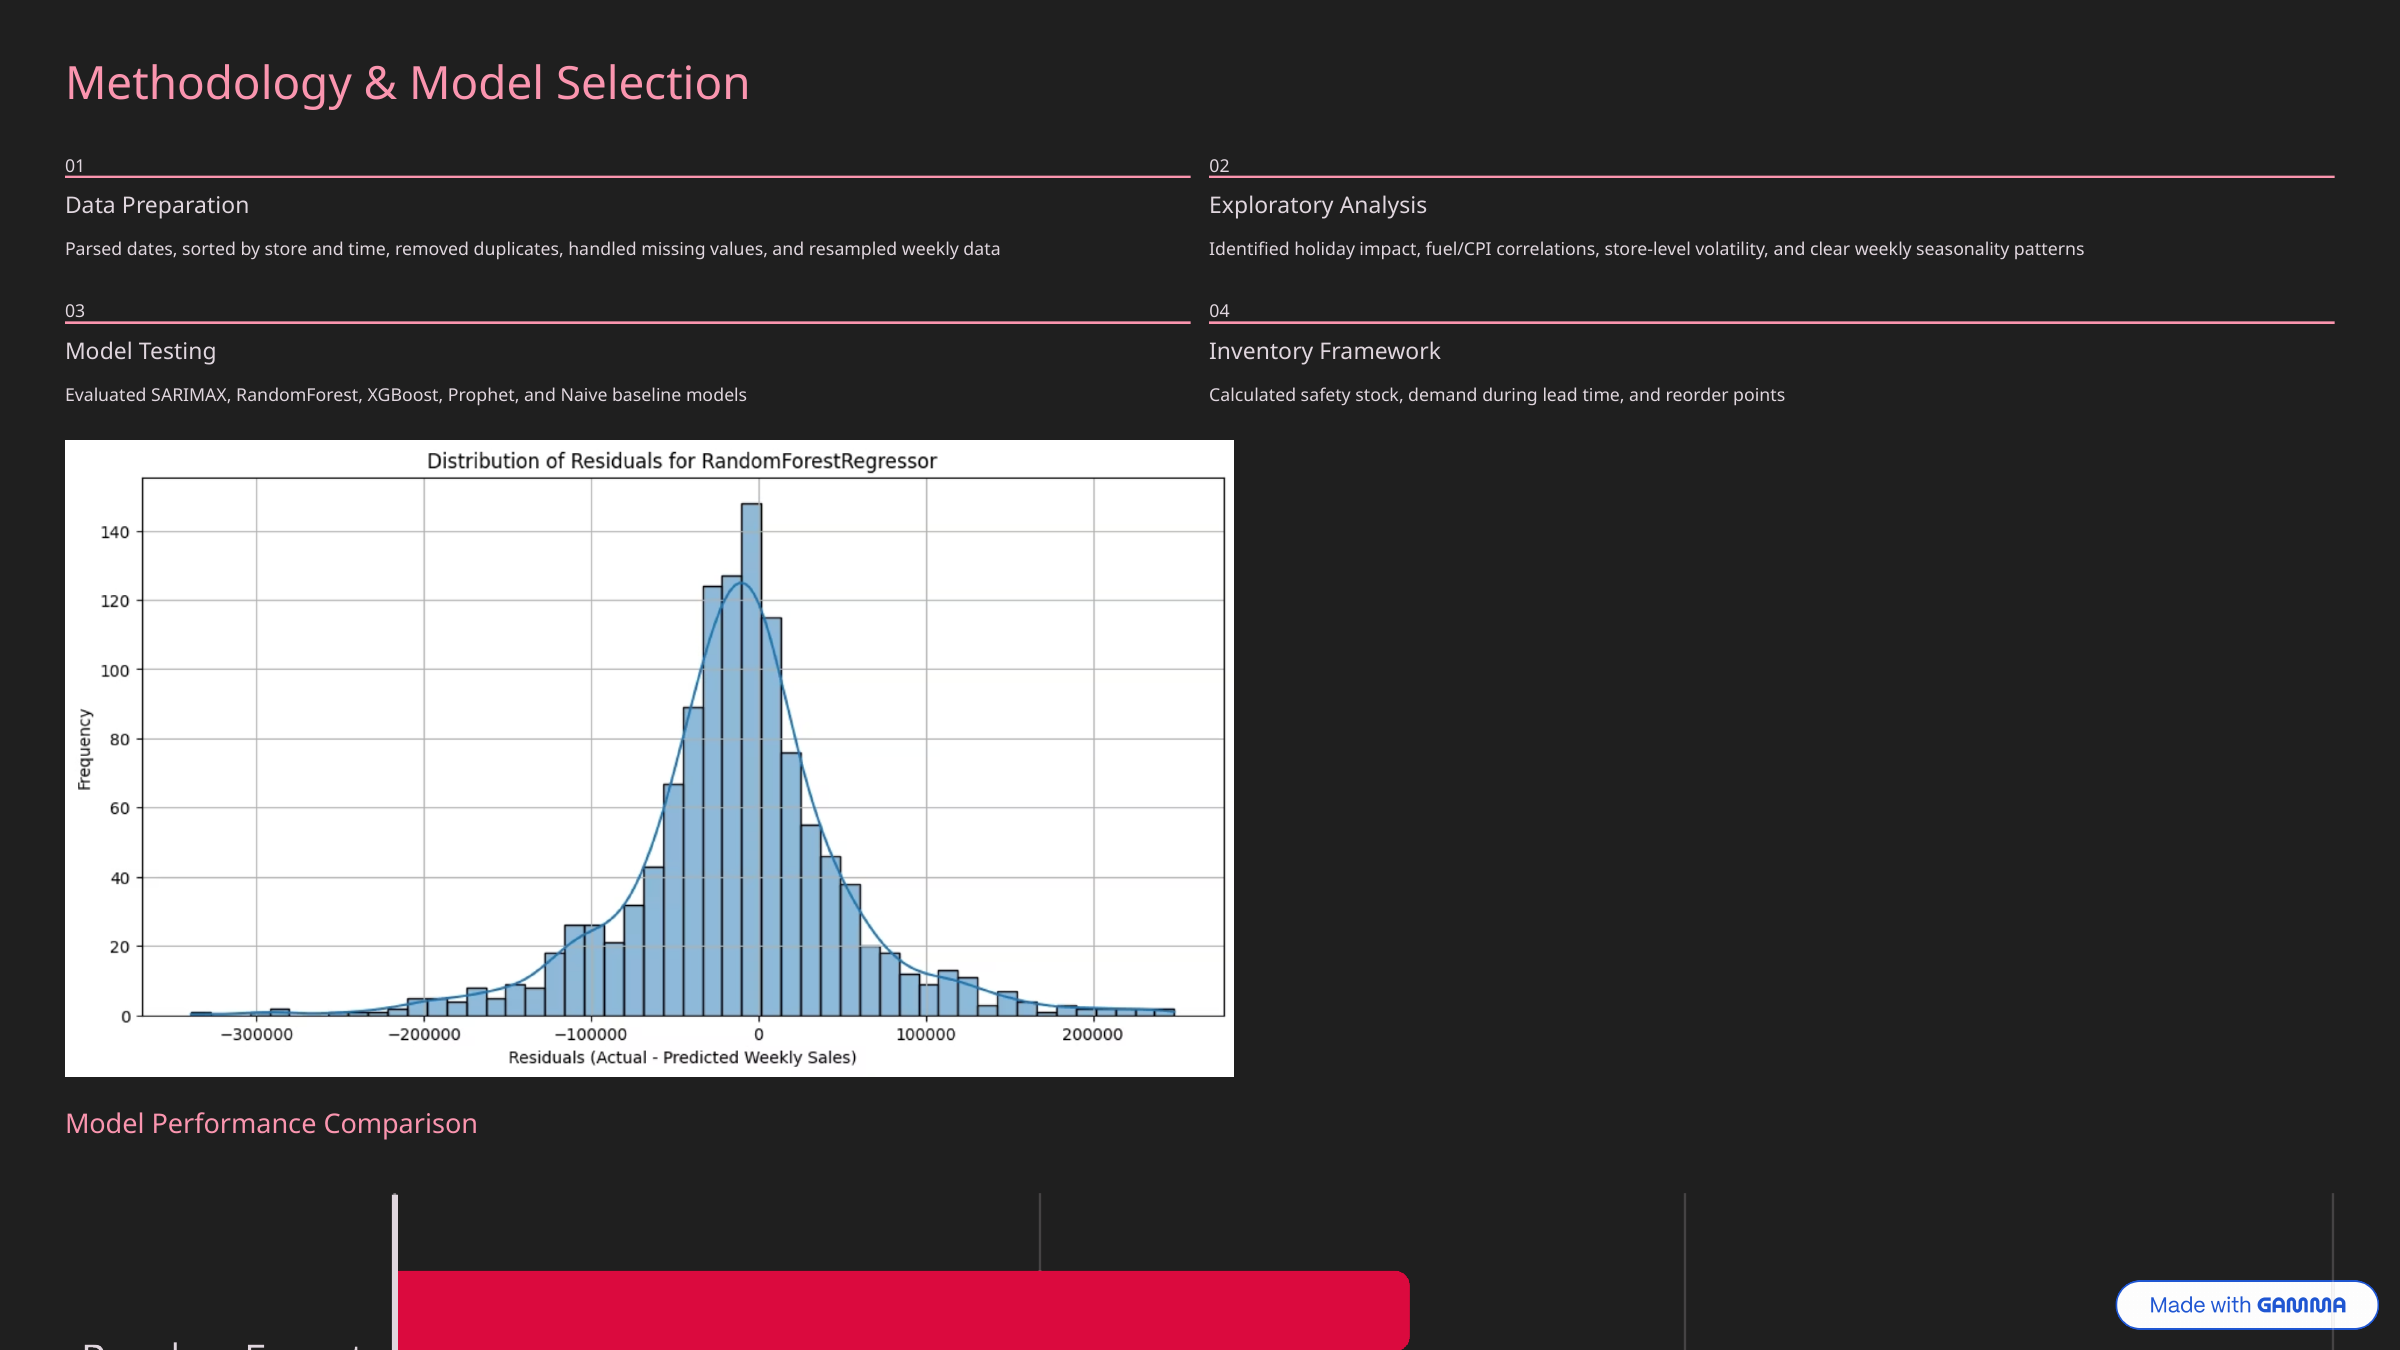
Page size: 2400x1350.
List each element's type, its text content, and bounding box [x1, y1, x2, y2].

text_box Evaluated SARIMAX, RandomForest, XGBoost, Prophet, and Naive baseline models [65, 375, 1191, 406]
text_box Model Testing [65, 335, 298, 365]
text_box Parsed dates, sorted by store and time, removed duplicates, handled missing values, and resampled weekly data [65, 230, 1191, 260]
text_box 03 [65, 292, 84, 316]
text_box Model Performance Comparison [65, 1104, 424, 1140]
text_box 01 [65, 146, 84, 170]
text_box Calculated safety stock, demand during lead time, and reorder points [1209, 375, 2335, 406]
text_box Identified holiday impact, fuel/CPI correlations, store-level volatility, and clear weekly seasonality patterns [1209, 230, 2335, 260]
text_box 02 [1209, 146, 1228, 170]
text_box Data Preparation [65, 189, 298, 219]
text_box Inventory Framework [1209, 335, 1442, 365]
picture [65, 1167, 2389, 1350]
picture [64, 440, 1234, 1077]
text_box 04 [1209, 292, 1228, 316]
text_box Exploratory Analysis [1209, 189, 1442, 219]
text_box Methodology & Model Selection [65, 51, 654, 110]
